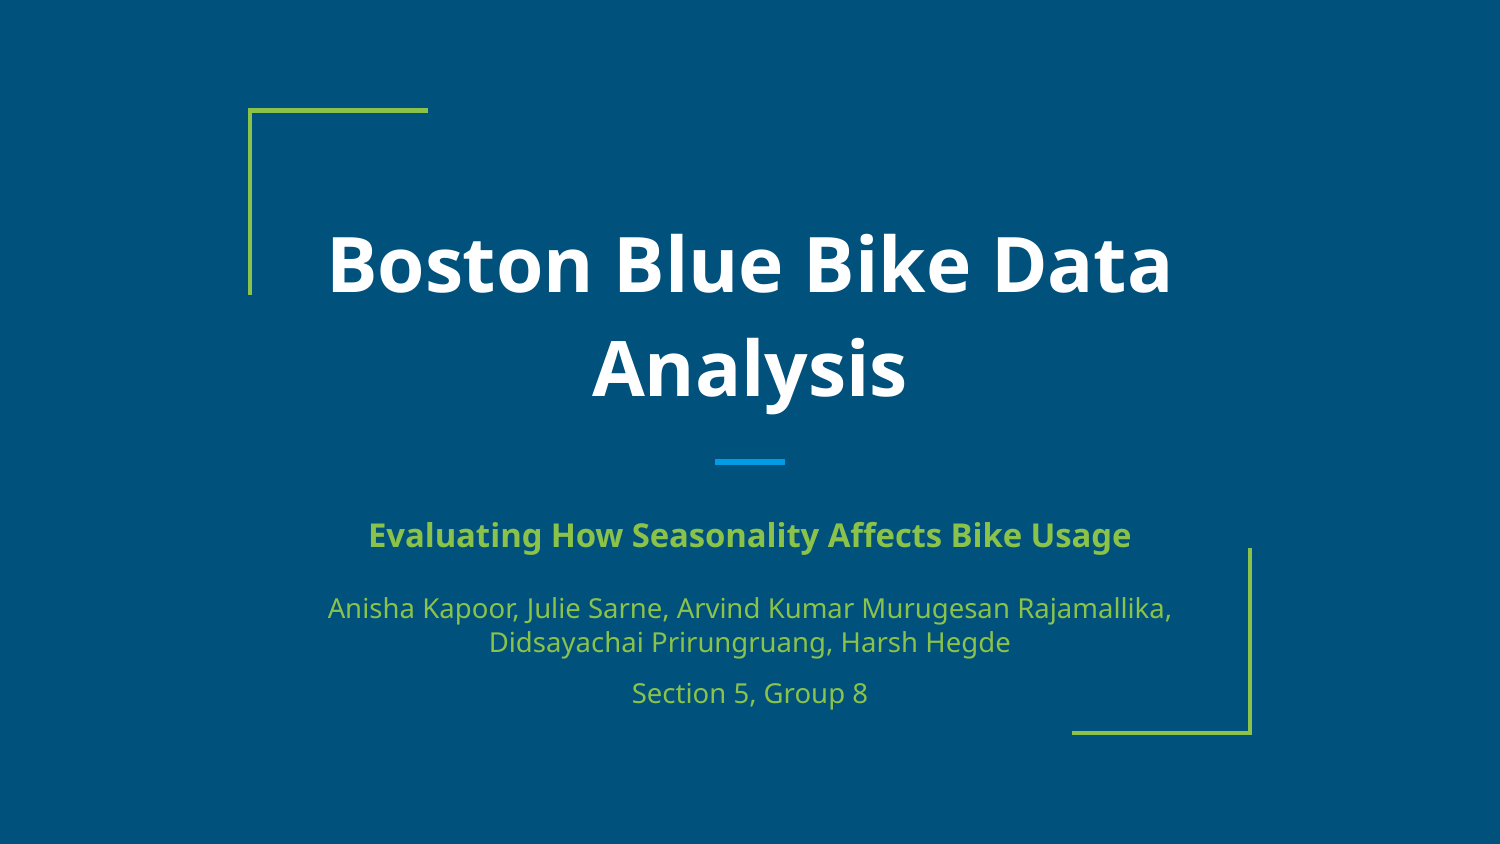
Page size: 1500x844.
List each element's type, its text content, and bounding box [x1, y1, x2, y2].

subtitle Evaluating How Seasonality Affects Bike Usage Anisha Kapoor, Julie Sarne, Arvind Kumar Murugesan Rajamallika, Didsayachai Prirungruang, Harsh Hegde Section 5, Group 8 [275, 500, 1225, 728]
title Boston Blue Bike Data Analysis [275, 195, 1225, 435]
